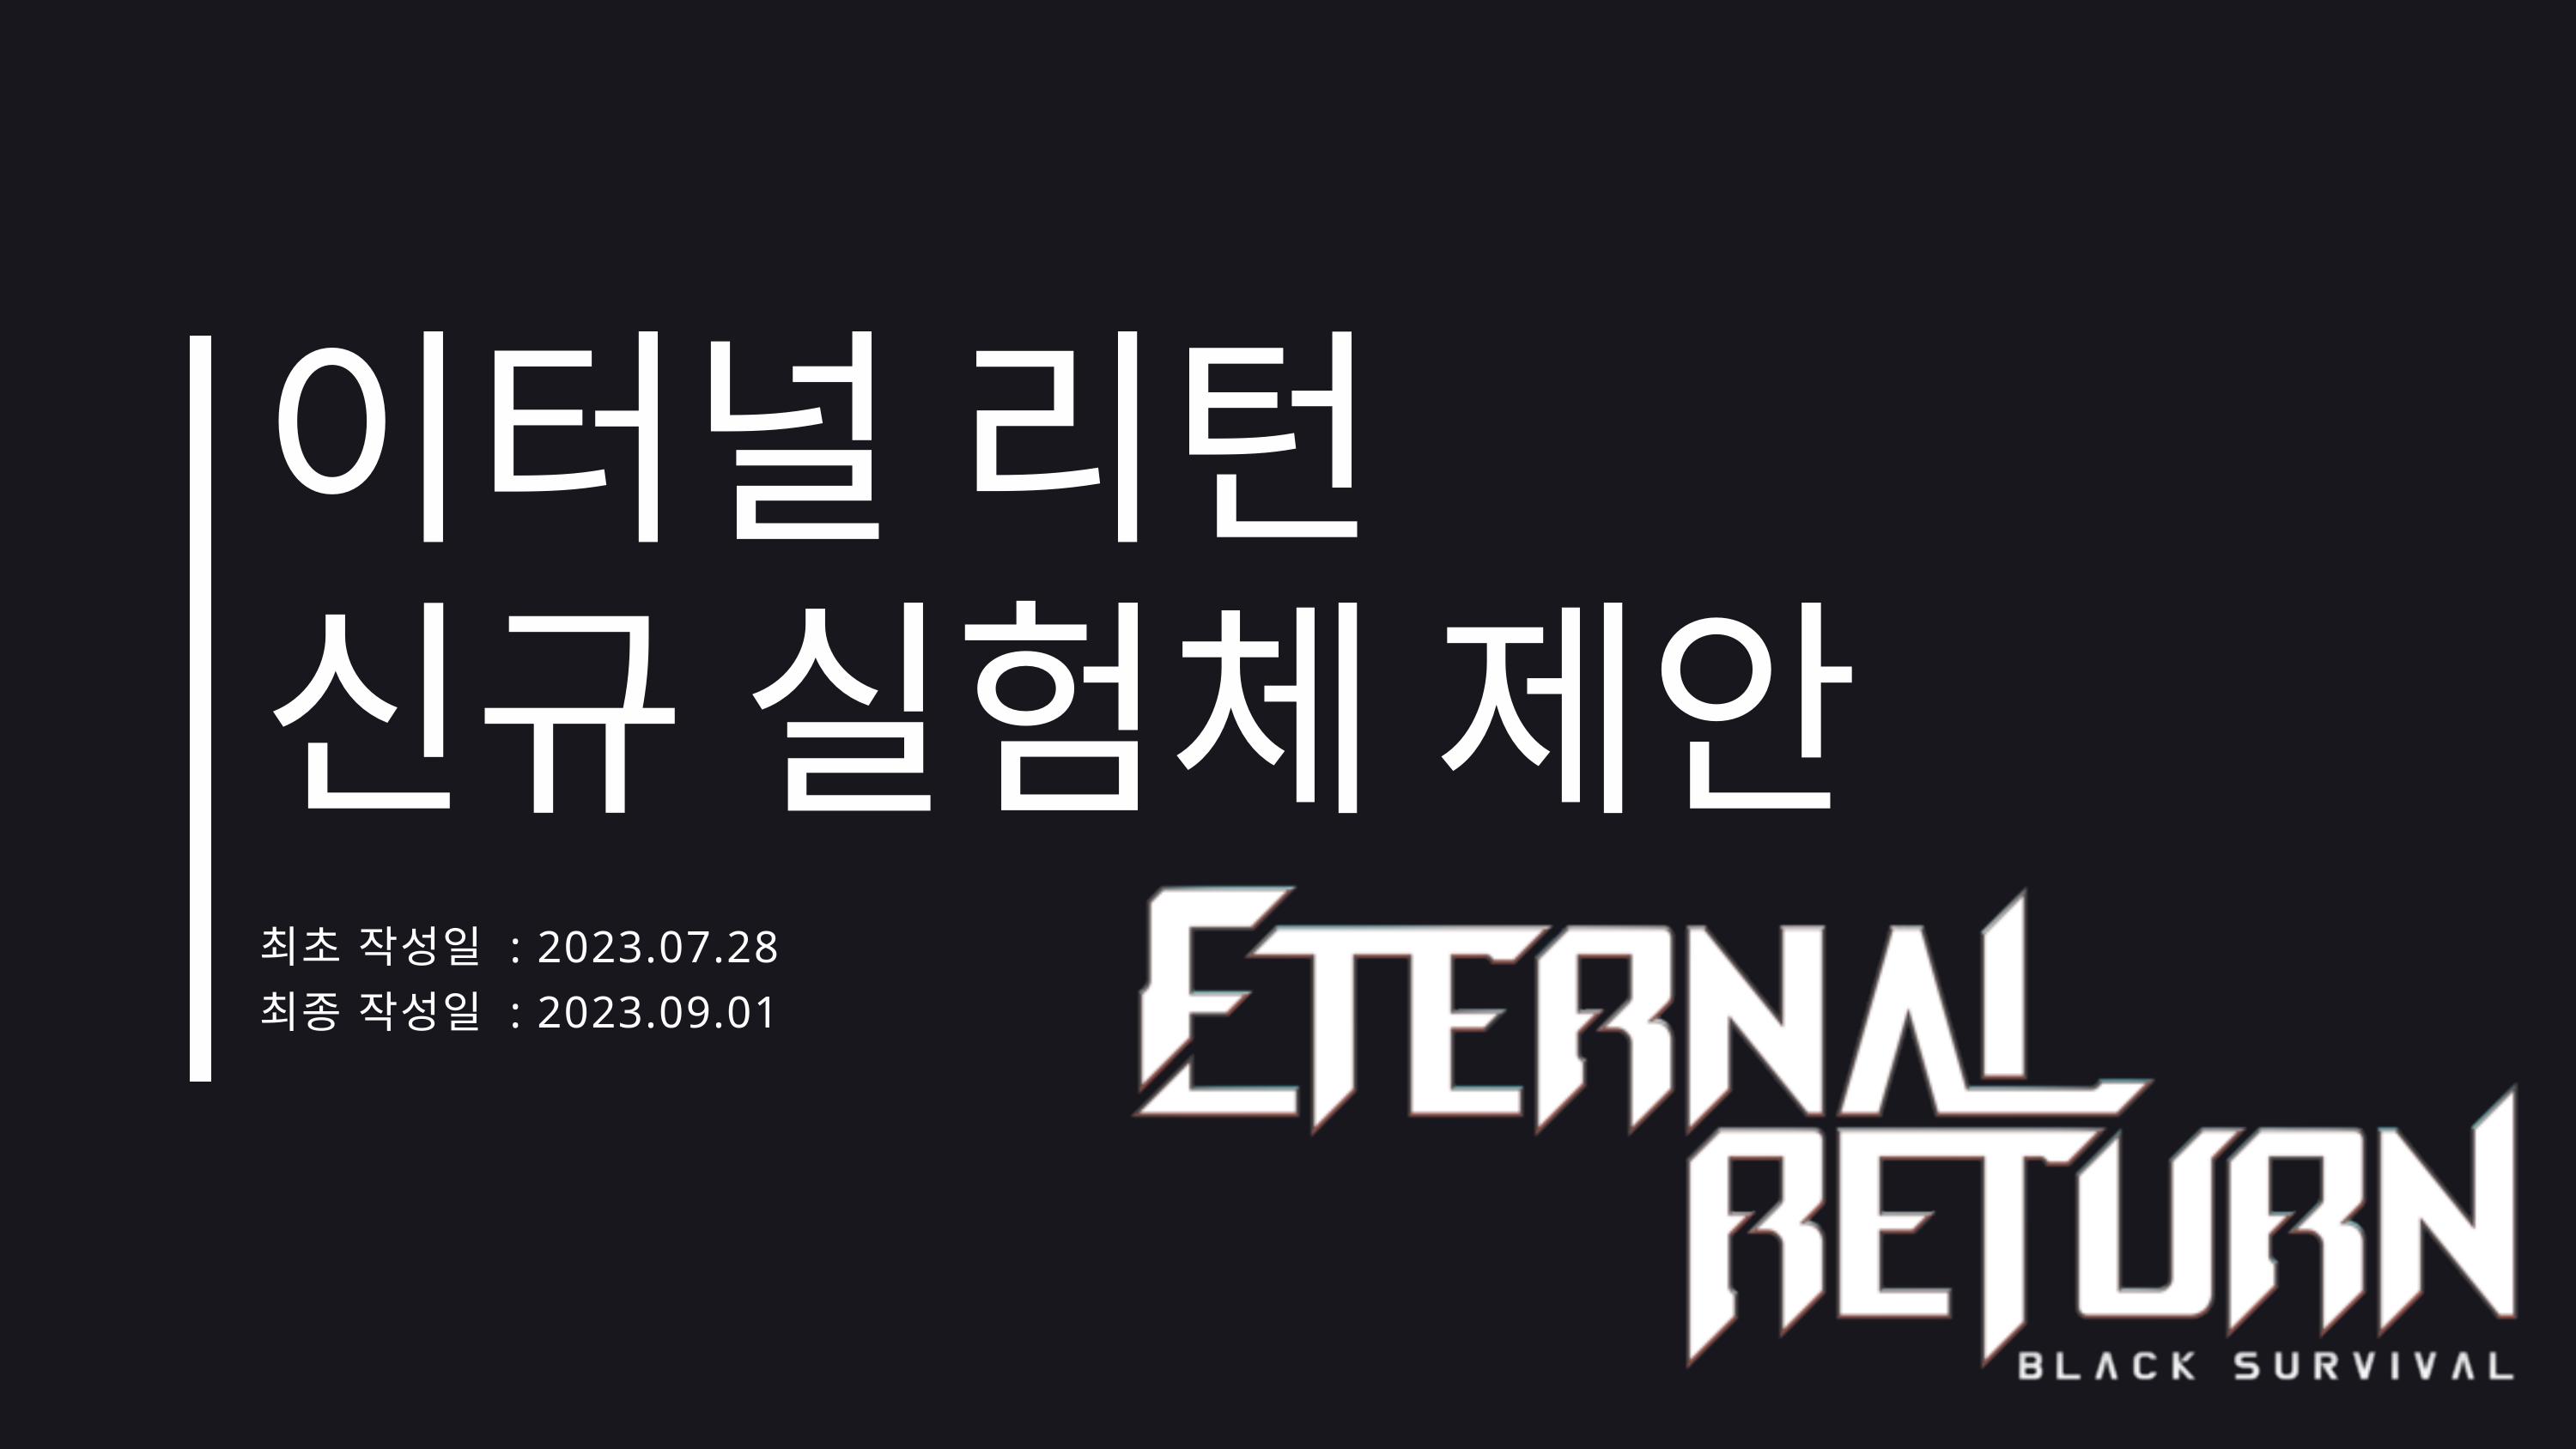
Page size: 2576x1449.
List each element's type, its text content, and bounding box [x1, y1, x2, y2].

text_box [189, 335, 212, 1082]
text_box 최종 작성일 : 2023.09.01 [259, 975, 1597, 1037]
text_box [1080, 708, 2576, 1449]
text_box 신규 실험체 제안 [260, 571, 2095, 842]
text_box 최초 작성일 : 2023.07.28 [259, 911, 1597, 972]
text_box 이터널 리턴 [260, 291, 2095, 571]
